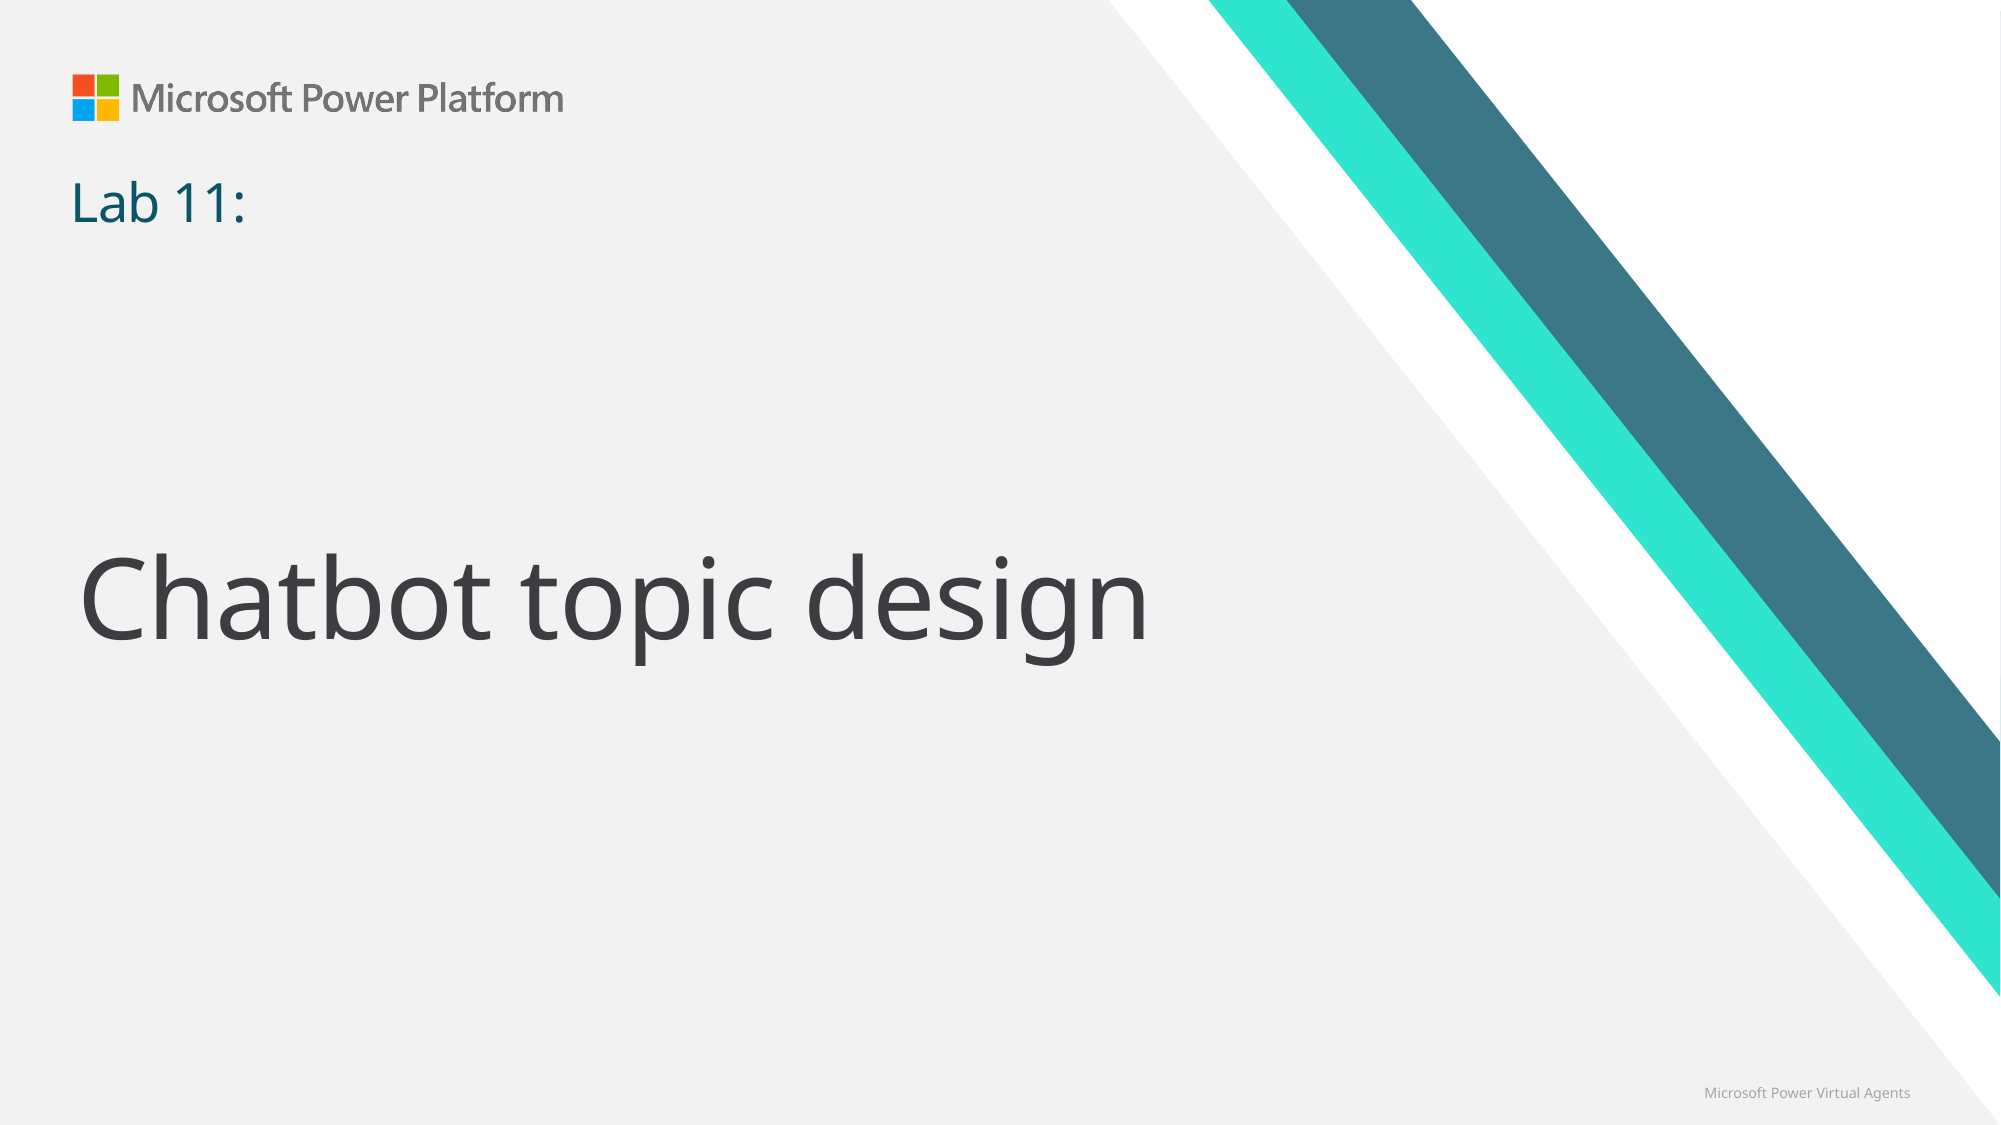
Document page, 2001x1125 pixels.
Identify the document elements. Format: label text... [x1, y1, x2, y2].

picture [71, 72, 564, 122]
list Chatbot topic design [77, 532, 1186, 679]
title Lab 11: [70, 159, 890, 251]
